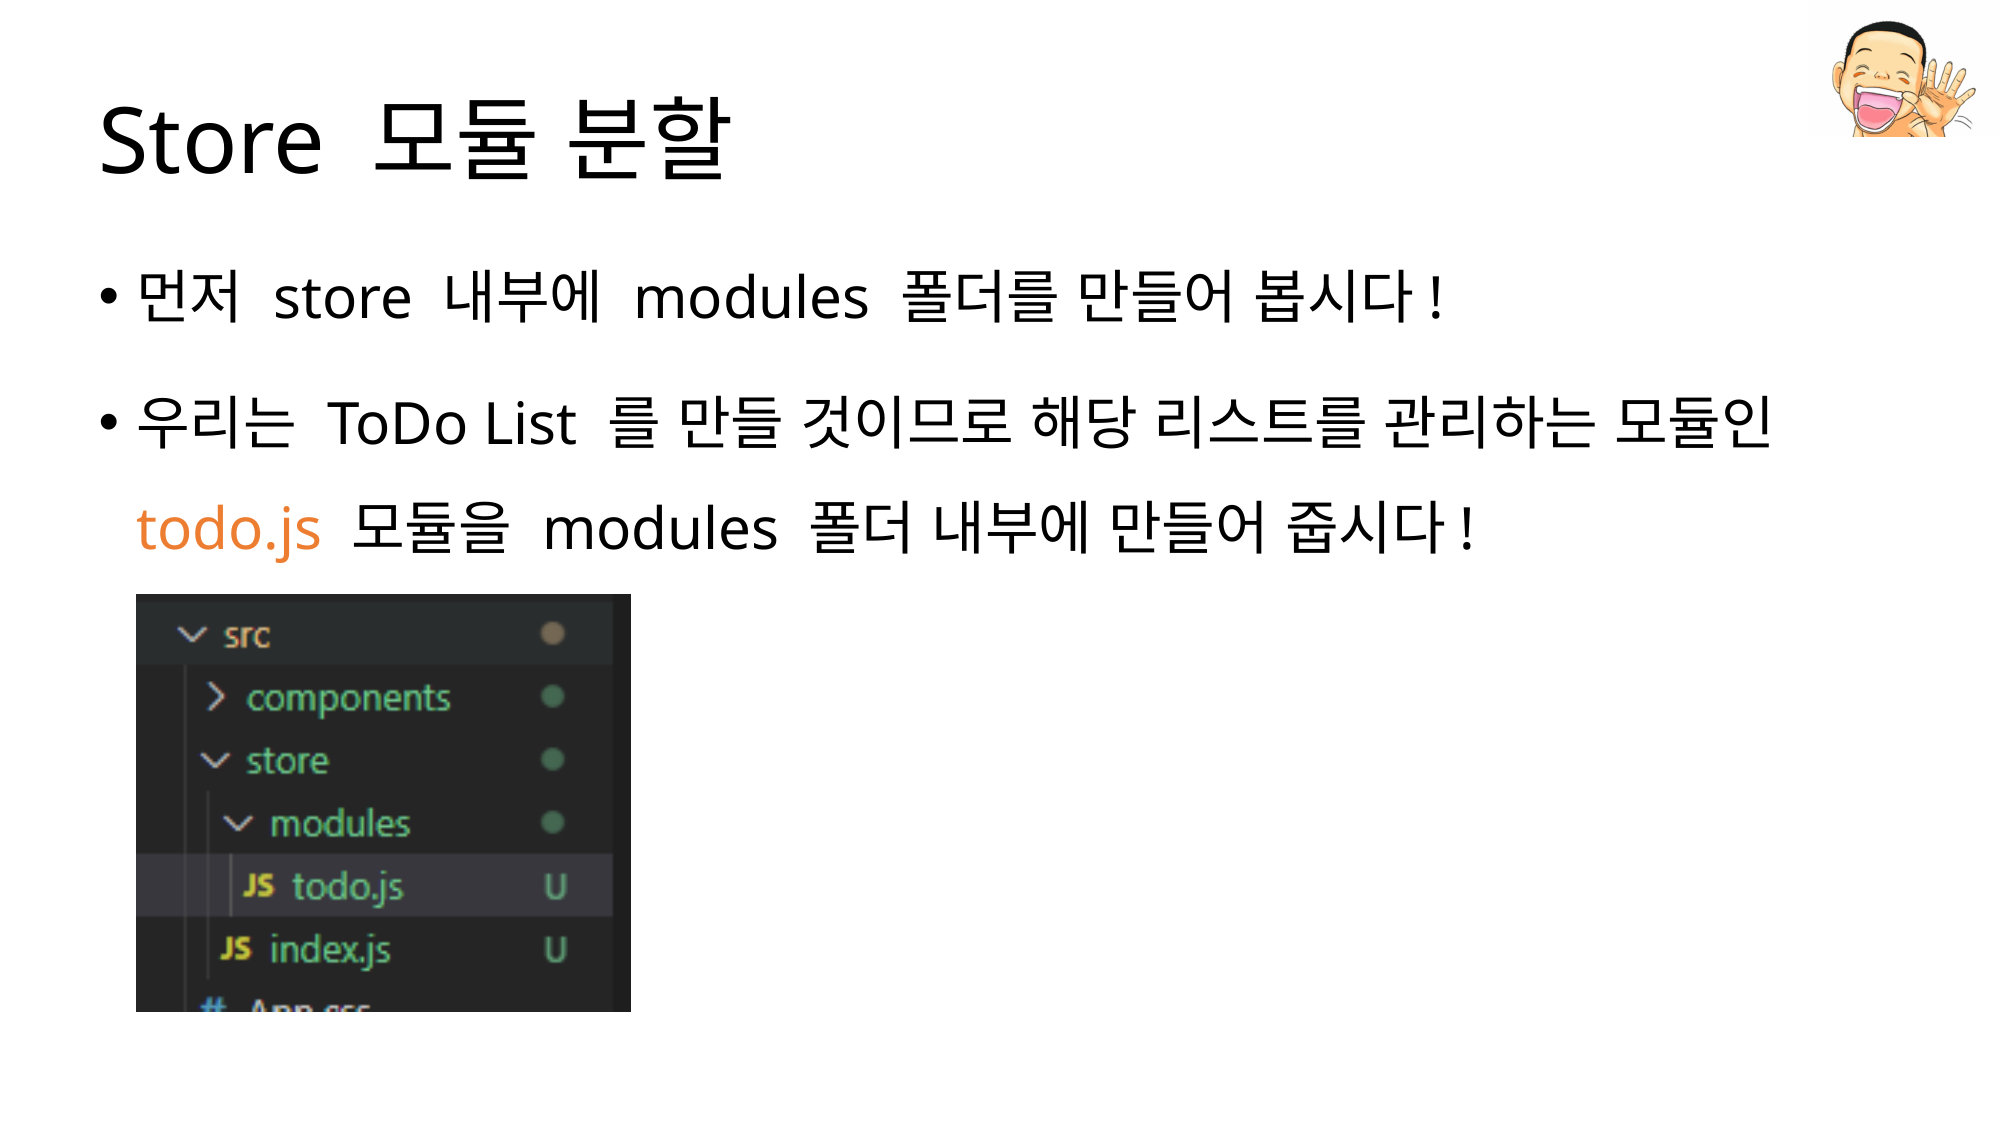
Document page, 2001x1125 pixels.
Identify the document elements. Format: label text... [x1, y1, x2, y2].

title Store 모듈 분할 [83, 0, 1931, 217]
picture [1931, 0, 2000, 137]
picture [136, 594, 631, 1012]
list 먼저 store 내부에 modules 폴더를 만들어 봅시다! 우리는 ToDo List 를 만들 것이므로 해당 리스트를 관리하는 모듈인 todo.js 모듈을 modules 폴더 내부에 만들어 줍시다! [83, 217, 1931, 1125]
